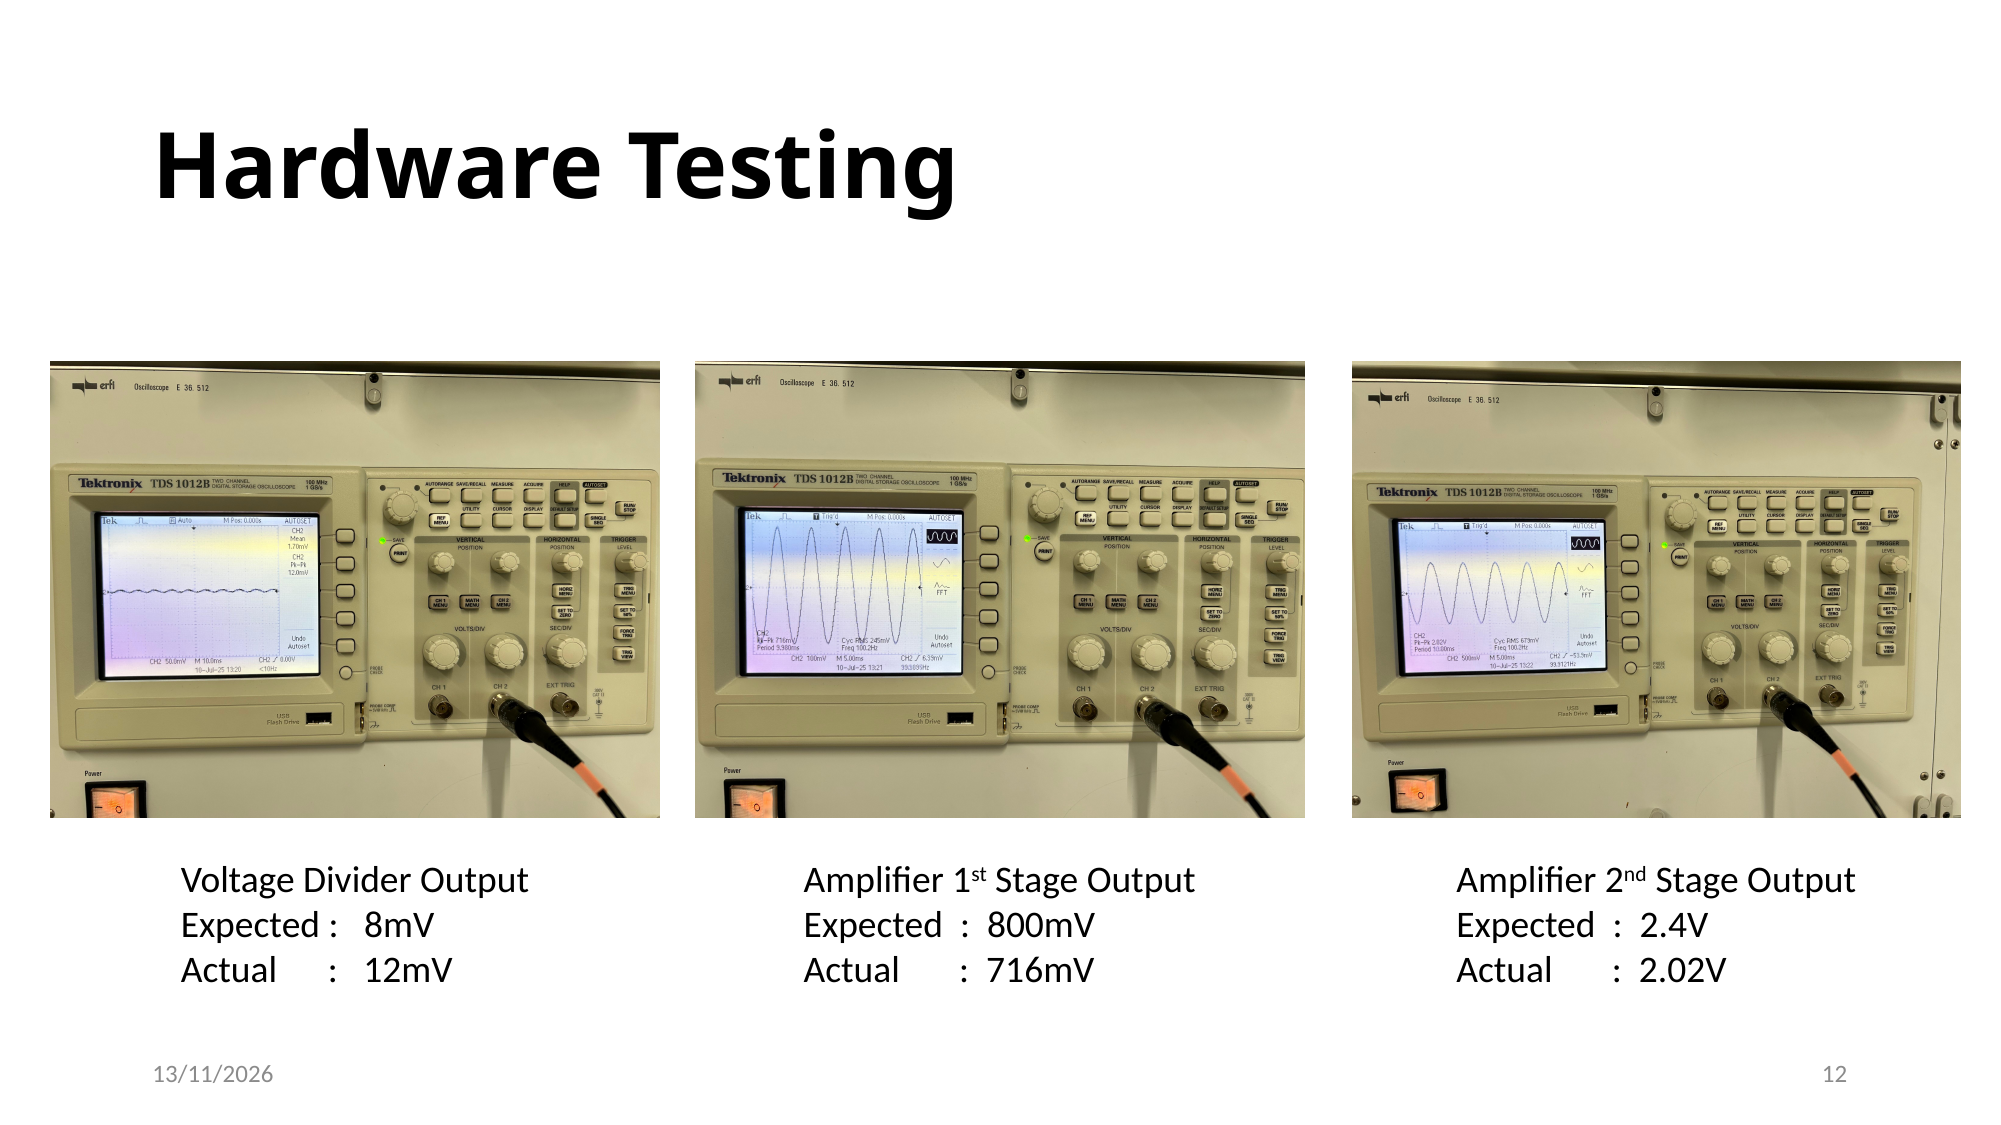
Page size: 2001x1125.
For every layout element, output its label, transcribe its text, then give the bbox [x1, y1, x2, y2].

picture [1352, 361, 1961, 818]
text_box Amplifier 2nd Stage Output Expected : 2.4V Actual : 2.02V [1441, 847, 1872, 998]
text_box Voltage Divider Output Expected : 8mV Actual : 12mV [166, 847, 545, 998]
title Hardware Testing [137, 59, 1863, 278]
picture [695, 361, 1305, 818]
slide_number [137, 1042, 588, 1103]
text_box Amplifier 1st Stage Output Expected : 800mV Actual : 716mV [789, 847, 1211, 998]
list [50, 361, 660, 818]
slide_number 12 [1412, 1042, 1863, 1103]
